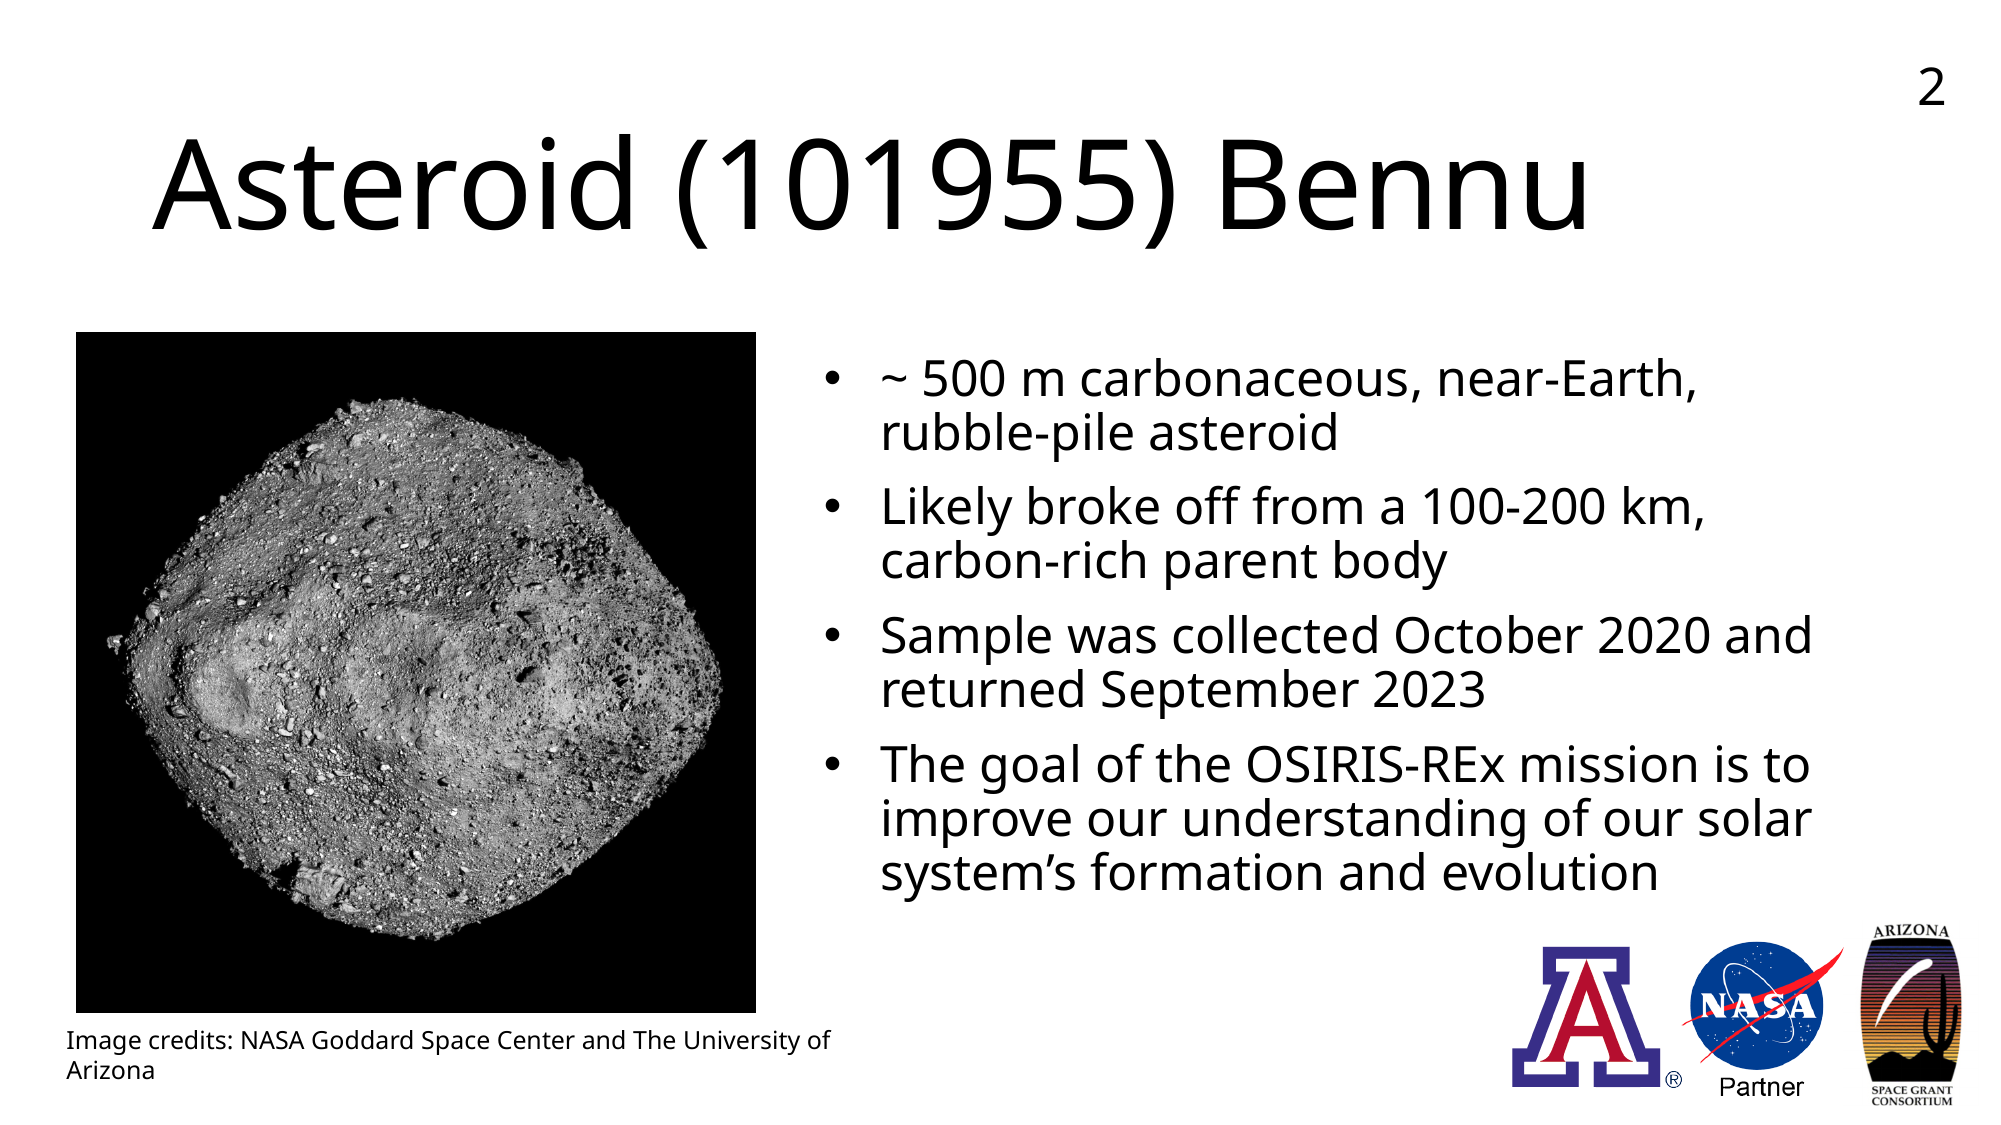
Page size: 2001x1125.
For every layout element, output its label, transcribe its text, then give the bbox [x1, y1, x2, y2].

text_box ~ 500 m carbonaceous, near-Earth, rubble-pile asteroid Likely broke off from a 100-200 km, carbon-rich parent body Sample was collected October 2020 and returned September 2023 The goal of the OSIRIS-REx mission is to improve our understanding of our solar system’s formation and evolution [808, 345, 1895, 936]
picture [75, 332, 757, 1013]
text_box Image credits: NASA Goddard Space Center and The University of Arizona [51, 1016, 884, 1092]
text_box Asteroid (101955) Bennu [137, 46, 1863, 264]
text_box 2 [1903, 46, 1979, 124]
picture [1506, 920, 1980, 1107]
